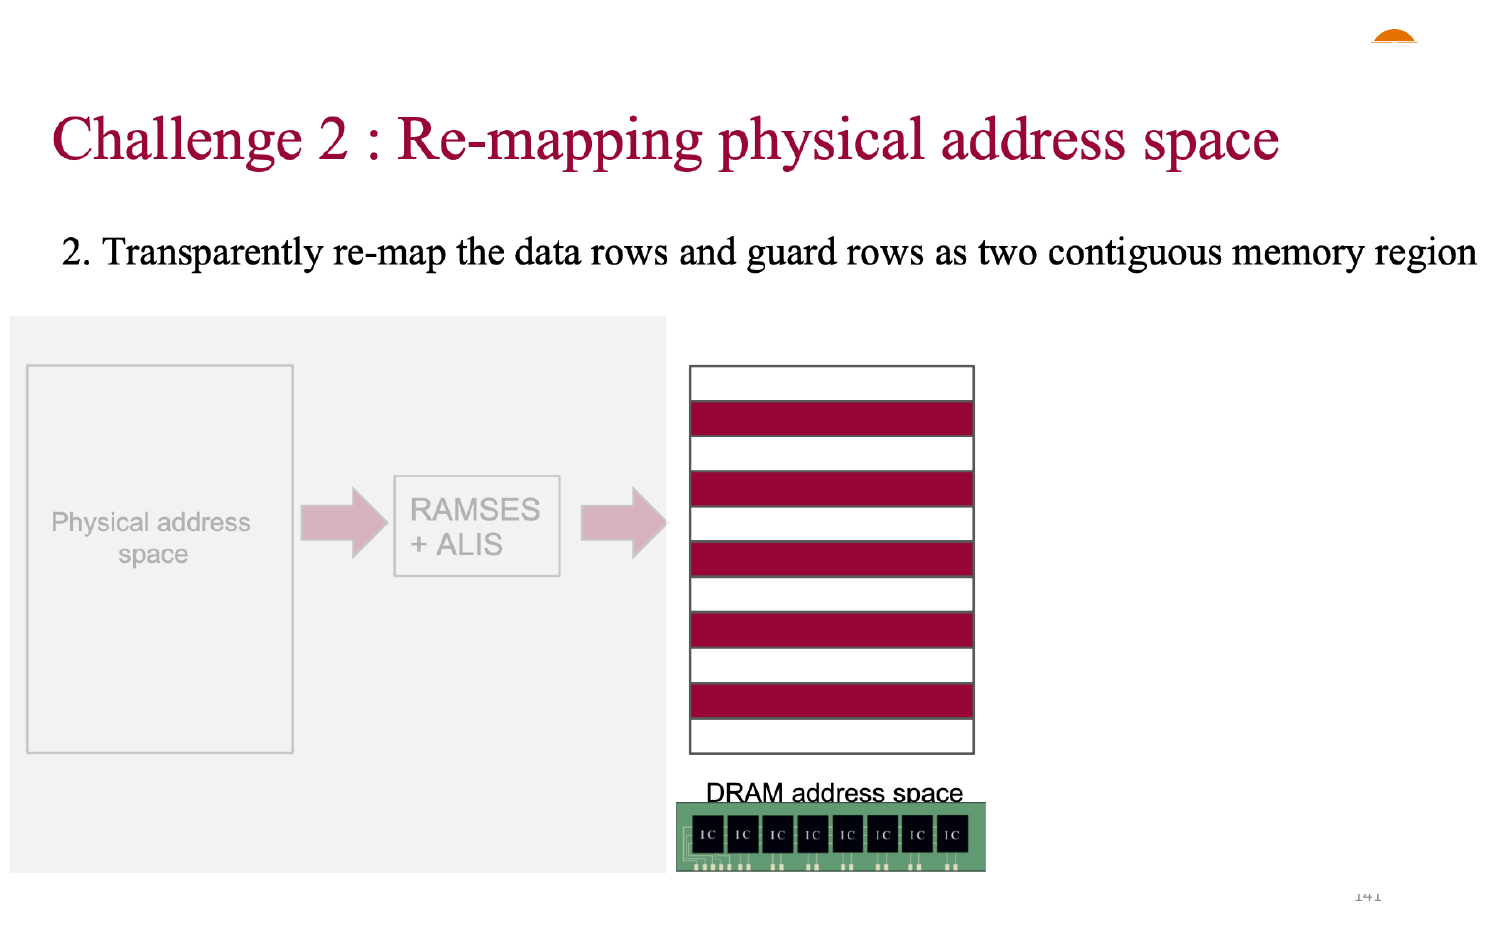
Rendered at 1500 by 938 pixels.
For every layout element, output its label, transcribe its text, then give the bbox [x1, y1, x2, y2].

picture [0, 43, 1500, 894]
slide_number 141 [1059, 894, 1397, 919]
